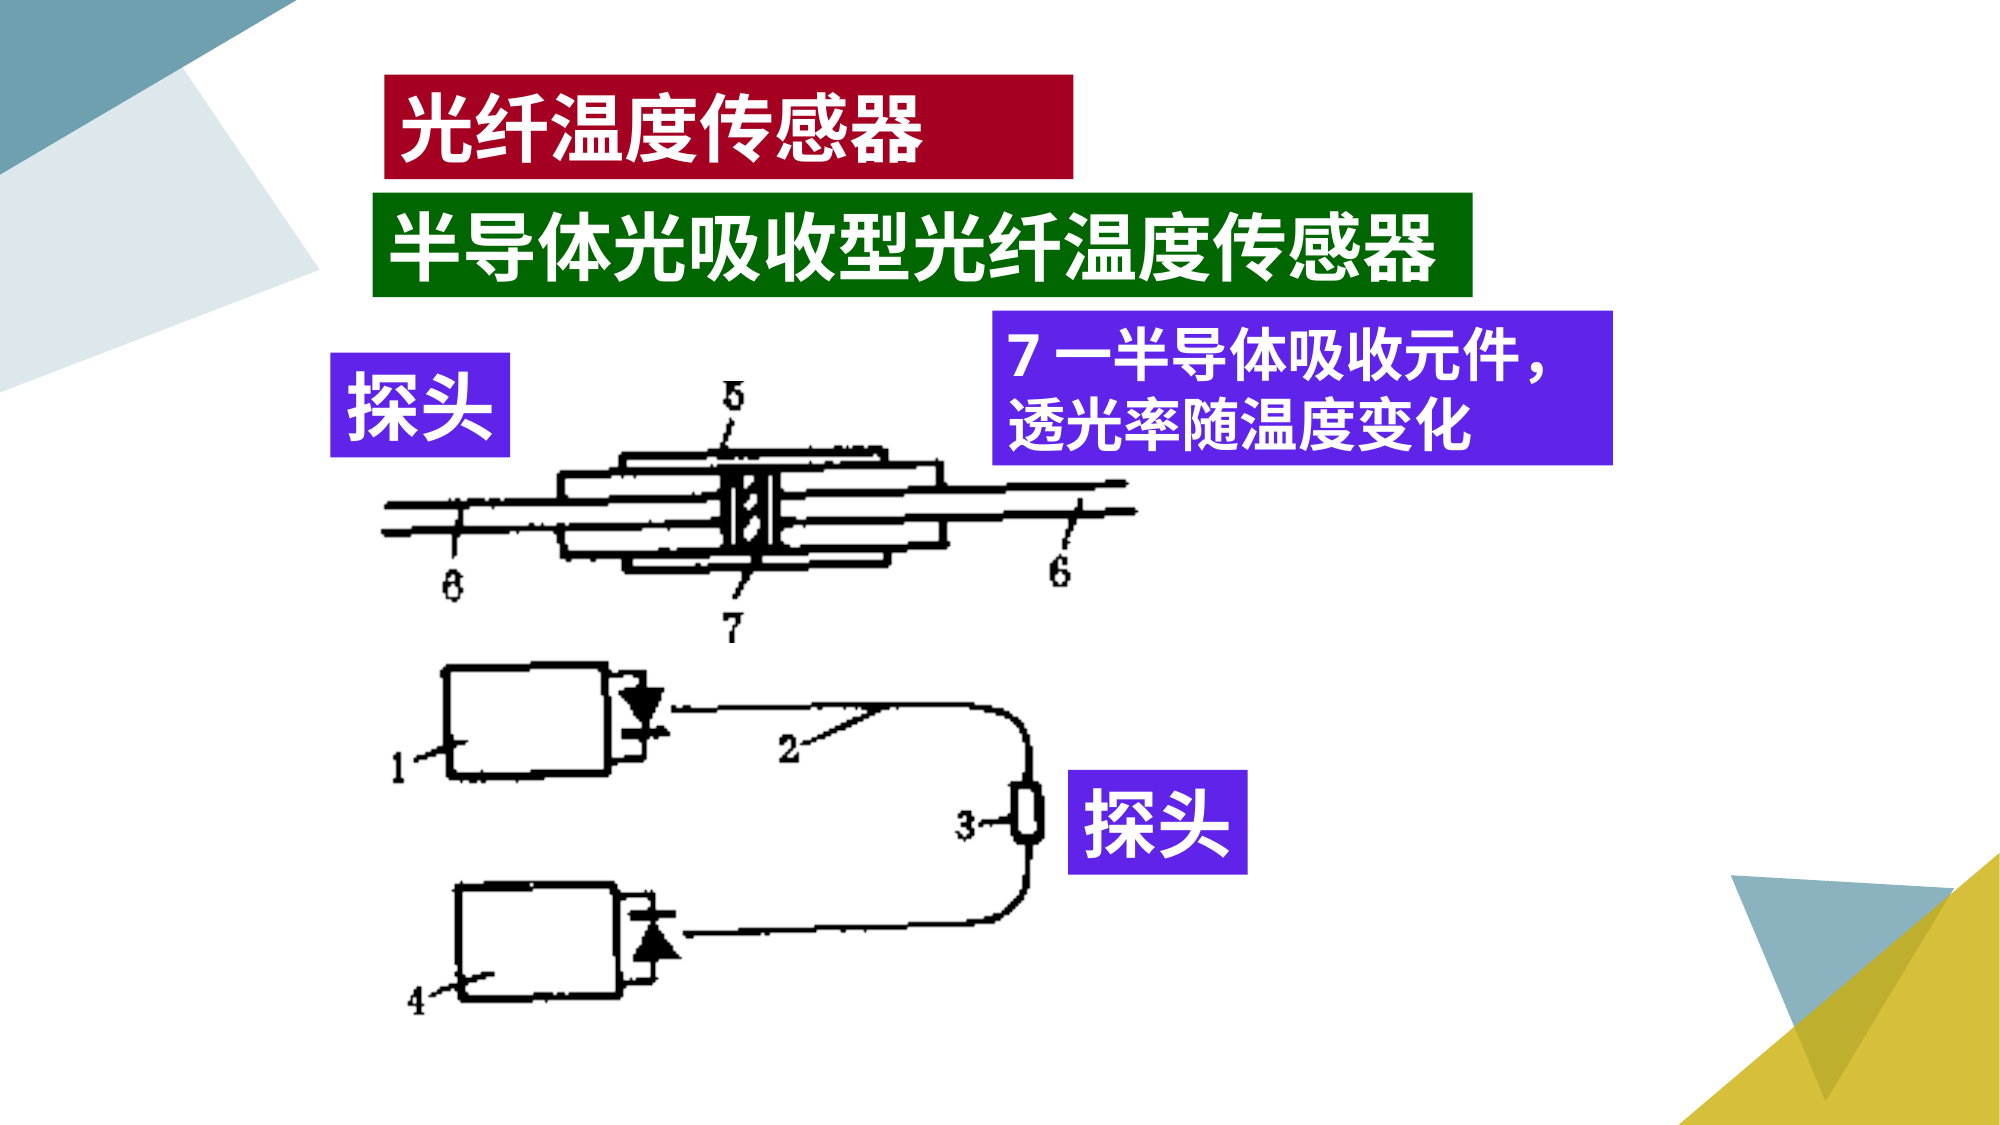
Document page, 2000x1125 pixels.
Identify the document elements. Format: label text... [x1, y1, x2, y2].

text_box 探头 [1128, 769, 1248, 875]
text_box 7一半导体吸收元件， 透光率随温度变化 [992, 310, 1613, 466]
text_box 光纤温度传感器 [384, 74, 1074, 180]
text_box 探头 [330, 352, 511, 458]
picture [360, 381, 1149, 1022]
text_box 半导体光吸收型光纤温度传感器 [372, 192, 1473, 298]
